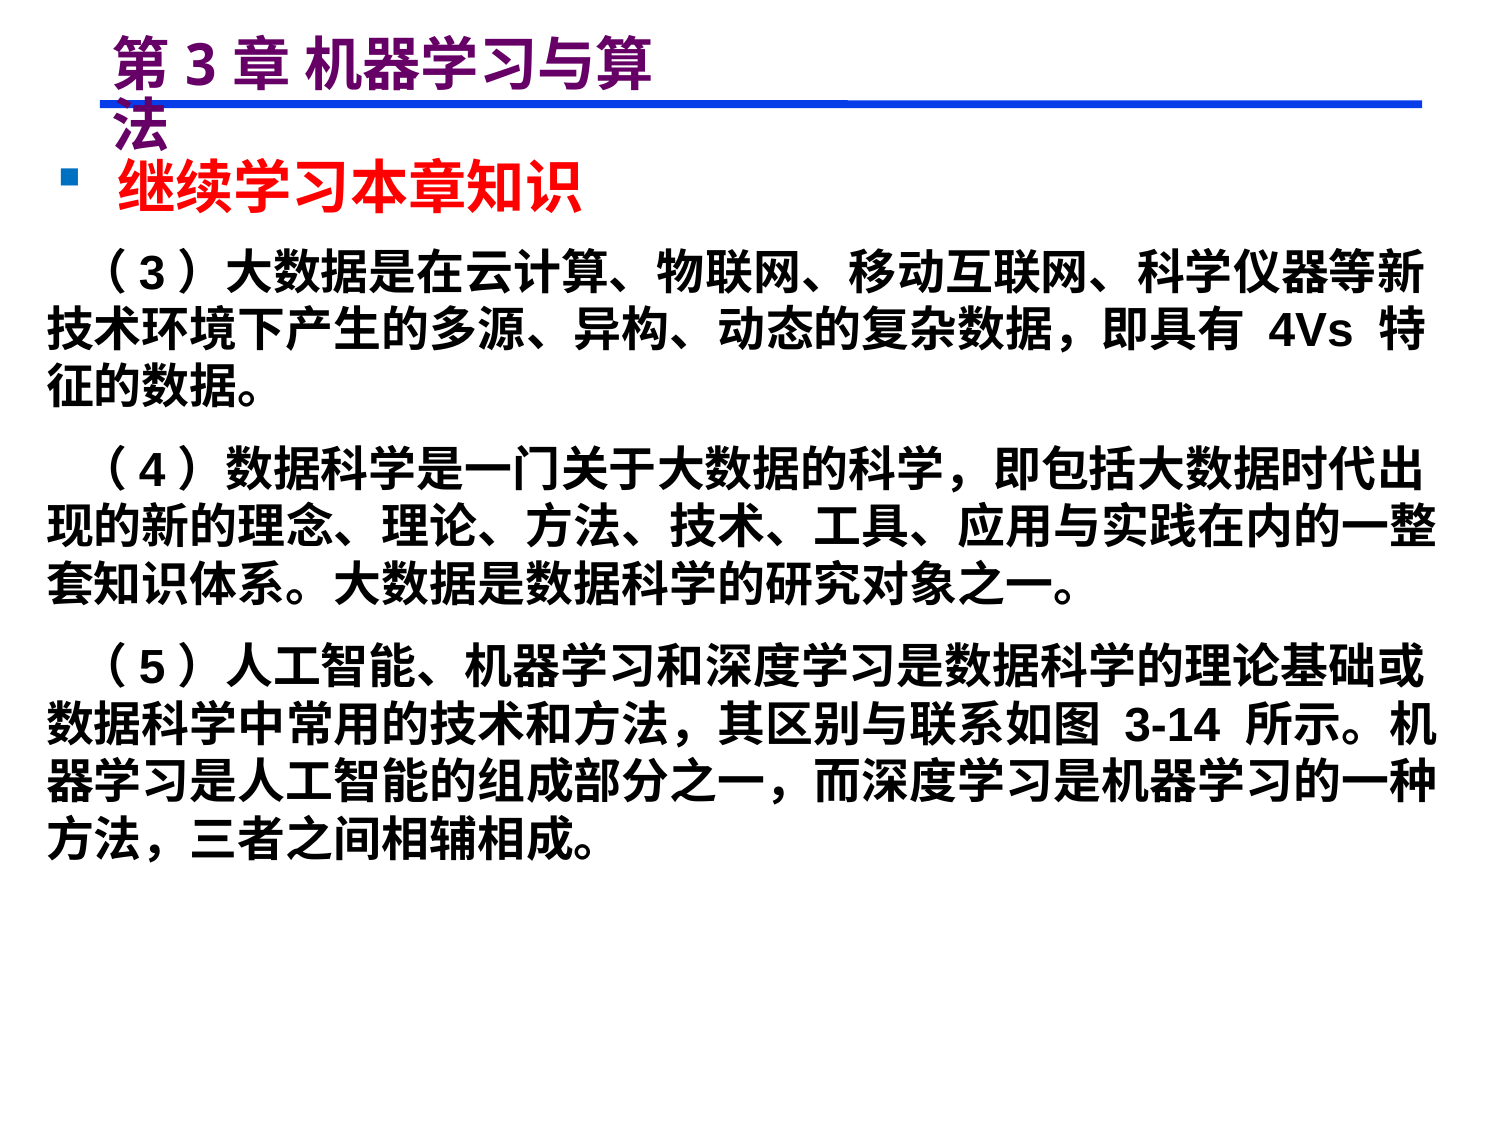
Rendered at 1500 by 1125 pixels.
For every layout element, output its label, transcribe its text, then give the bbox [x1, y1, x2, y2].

text_box （3）大数据是在云计算、物联网、移动互联网、科学仪器等新技术环境下产生的多源、异构、动态的复杂数据，即具有 4Vs 特征的数据。 （4）数据科学是一门关于大数据的科学，即包括大数据时代出现的新的理念、理论、方法、技术、工具、应用与实践在内的一整套知识体系。大数据是数据科学的研究对象之一。 （5）人工智能、机器学习和深度学习是数据科学的理论基础或数据科学中常用的技术和方法，其区别与联系如图 3-14 所示。机器学习是人工智能的组成部分之一，而深度学习是机器学习的一种方法，三者之间相辅相成。 [31, 233, 1472, 888]
title 第3章 机器学习与算法 [100, 32, 710, 141]
subtitle 继续学习本章知识 [41, 141, 1287, 230]
